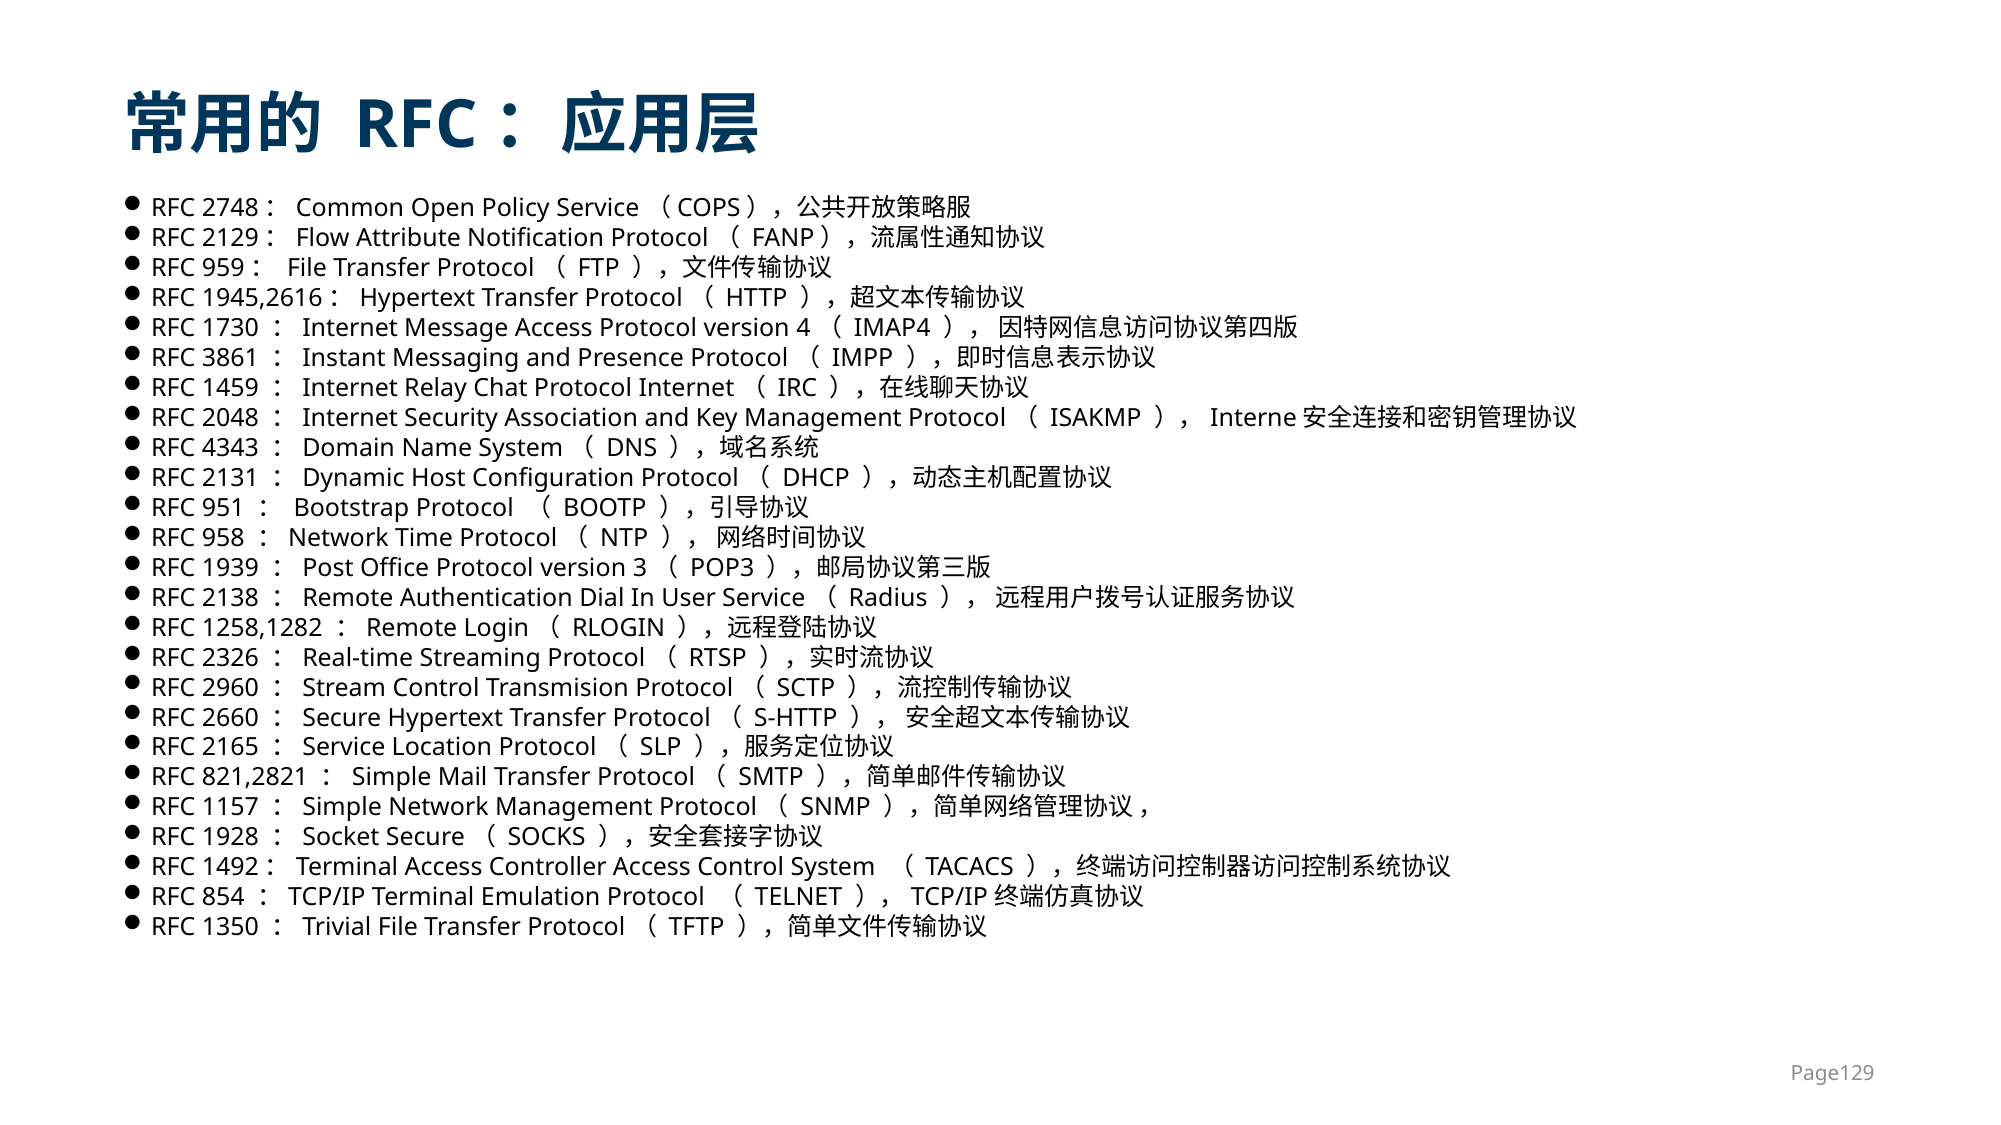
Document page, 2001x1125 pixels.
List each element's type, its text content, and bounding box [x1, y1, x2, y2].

slide_number Page129 [1274, 1051, 1890, 1097]
text_box RFC 2748：Common Open Policy Service（COPS），公共开放策略服 RFC 2129：Flow Attribute Notification Protocol（ FANP），流属性通知协议 RFC 959： File Transfer Protocol（ FTP ），文件传输协议 RFC 1945,2616：Hypertext Transfer Protocol（ HTTP ），超文本传输协议 RFC 1730 ：Internet Message Access Protocol version 4（ IMAP4 ）， 因特网信息访问协议第四版 RFC 3861 ：Instant Messaging and Presence Protocol（ IMPP ），即时信息表示协议 RFC 1459 ：Internet Relay Chat Protocol Internet（ IRC ），在线聊天协议 RFC 2048 ：Internet Security Association and Key Management Protocol（ ISAKMP ），Interne安全连接和密钥管理协议 RFC 4343 ：Domain Name System（ DNS ），域名系统 RFC 2131 ：Dynamic Host Configuration Protocol（ DHCP ），动态主机配置协议 RFC 951 ： Bootstrap Protocol （ BOOTP ），引导协议 RFC 958 ：Network Time Protocol（ NTP ）， 网络时间协议 RFC 1939 ：Post Office Protocol version 3（ POP3 ），邮局协议第三版 RFC 2138 ：Remote Authentication Dial In User Service（ Radius ）， 远程用户拨号认证服务协议 RFC 1258,1282 ：Remote Login（ RLOGIN ），远程登陆协议 RFC 2326 ：Real-time Streaming Protocol（ RTSP ），实时流协议 RFC 2960 ：Stream Control Transmision Protocol（ SCTP ），流控制传输协议 RFC 2660 ：Secure Hypertext Transfer Protocol（ S-HTTP ）， 安全超文本传输协议 RFC 2165 ：Service Location Protocol（ SLP ），服务定位协议 RFC 821,2821 ：Simple Mail Transfer Protocol（ SMTP ），简单邮件传输协议 RFC 1157 ：Simple Network Management Protocol（ SNMP ），简单网络管理协议 ， RFC 1928 ：Socket Secure（ SOCKS ），安全套接字协议 RFC 1492：Terminal Access Controller Access Control System （ TACACS ），终端访问控制器访问控制系统协议 RFC 854 ：TCP/IP Terminal Emulation Protocol （ TELNET ），TCP/IP终端仿真协议 RFC 1350 ：Trivial File Transfer Protocol（ TFTP ），简单文件传输协议 [108, 184, 1890, 948]
title 常用的 RFC：应用层 [108, 0, 1890, 168]
